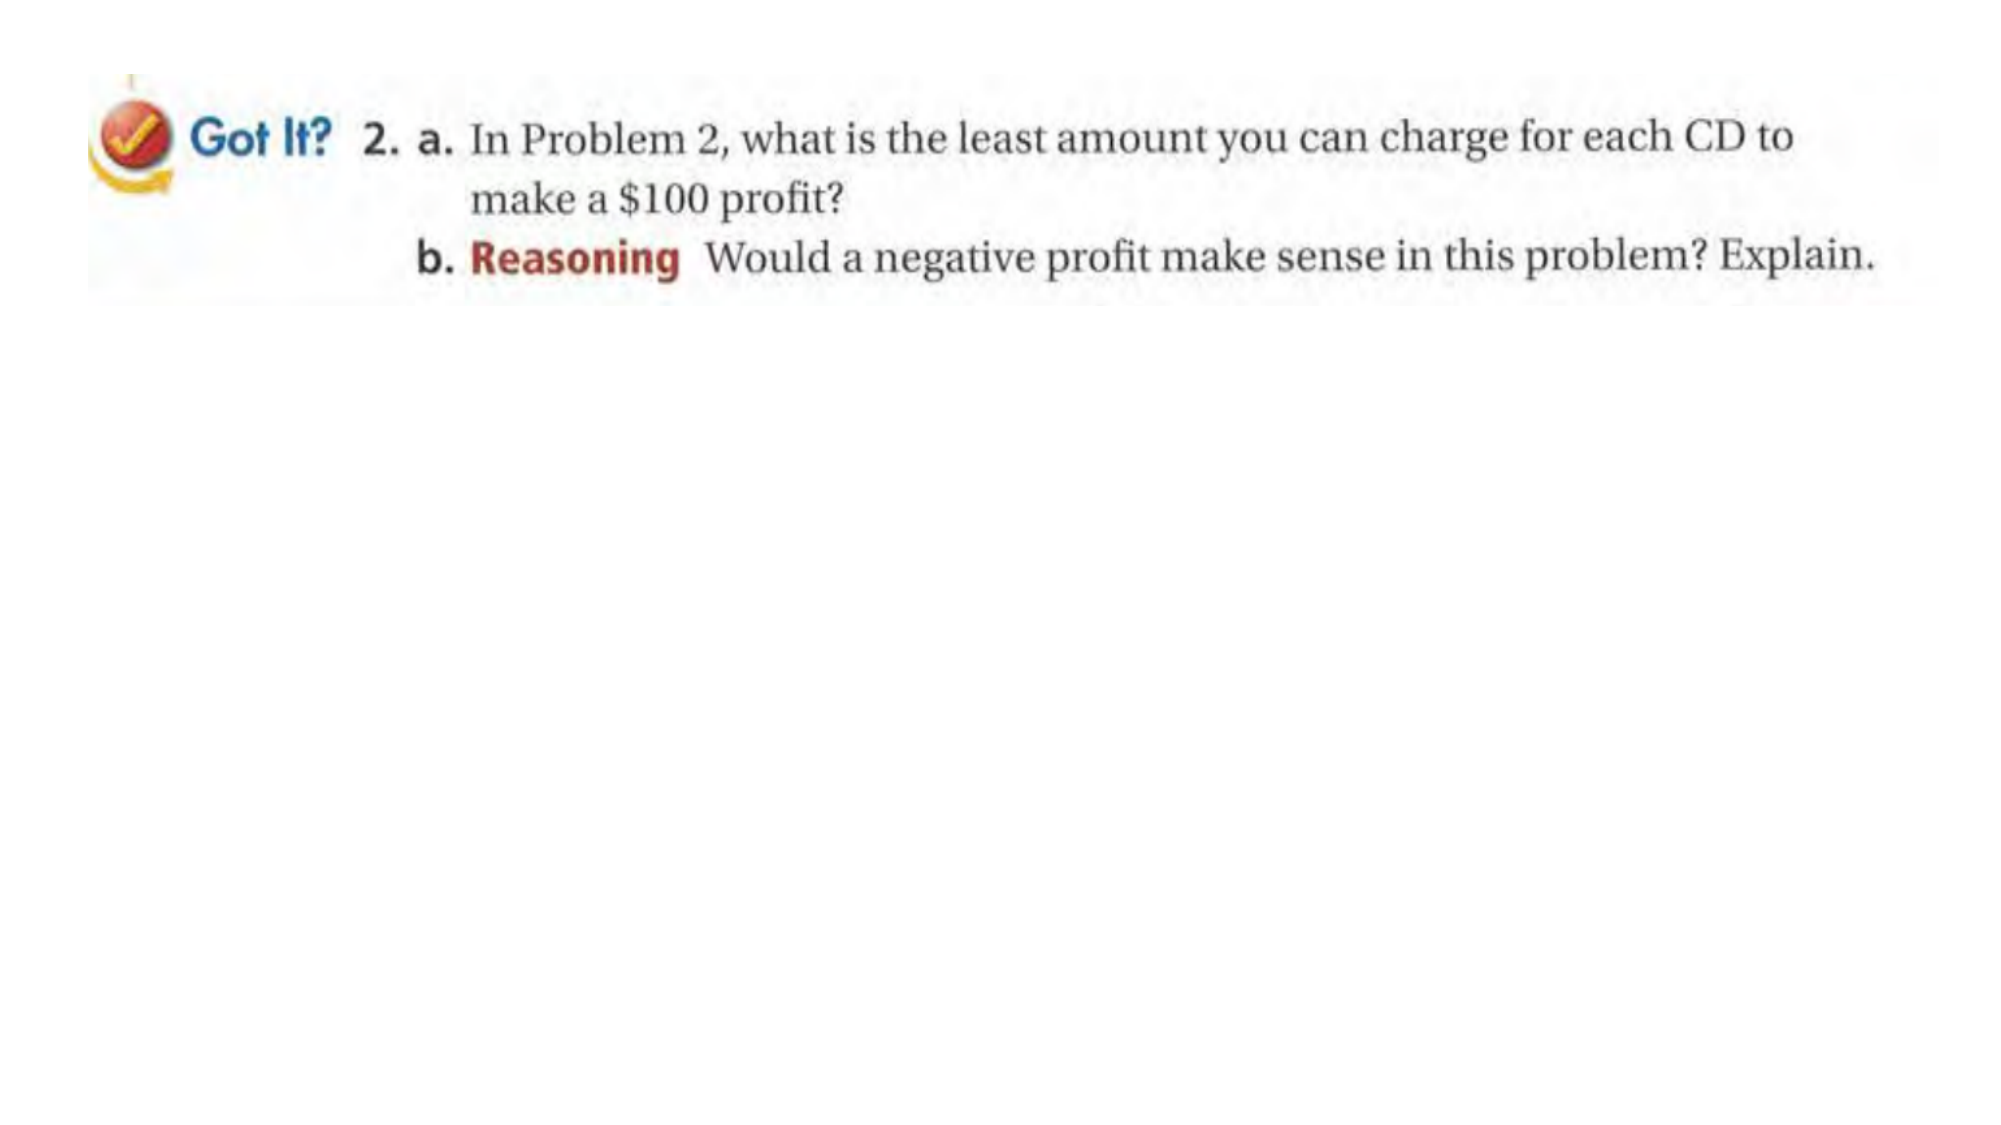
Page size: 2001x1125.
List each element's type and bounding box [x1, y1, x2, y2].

list [88, 74, 1939, 307]
